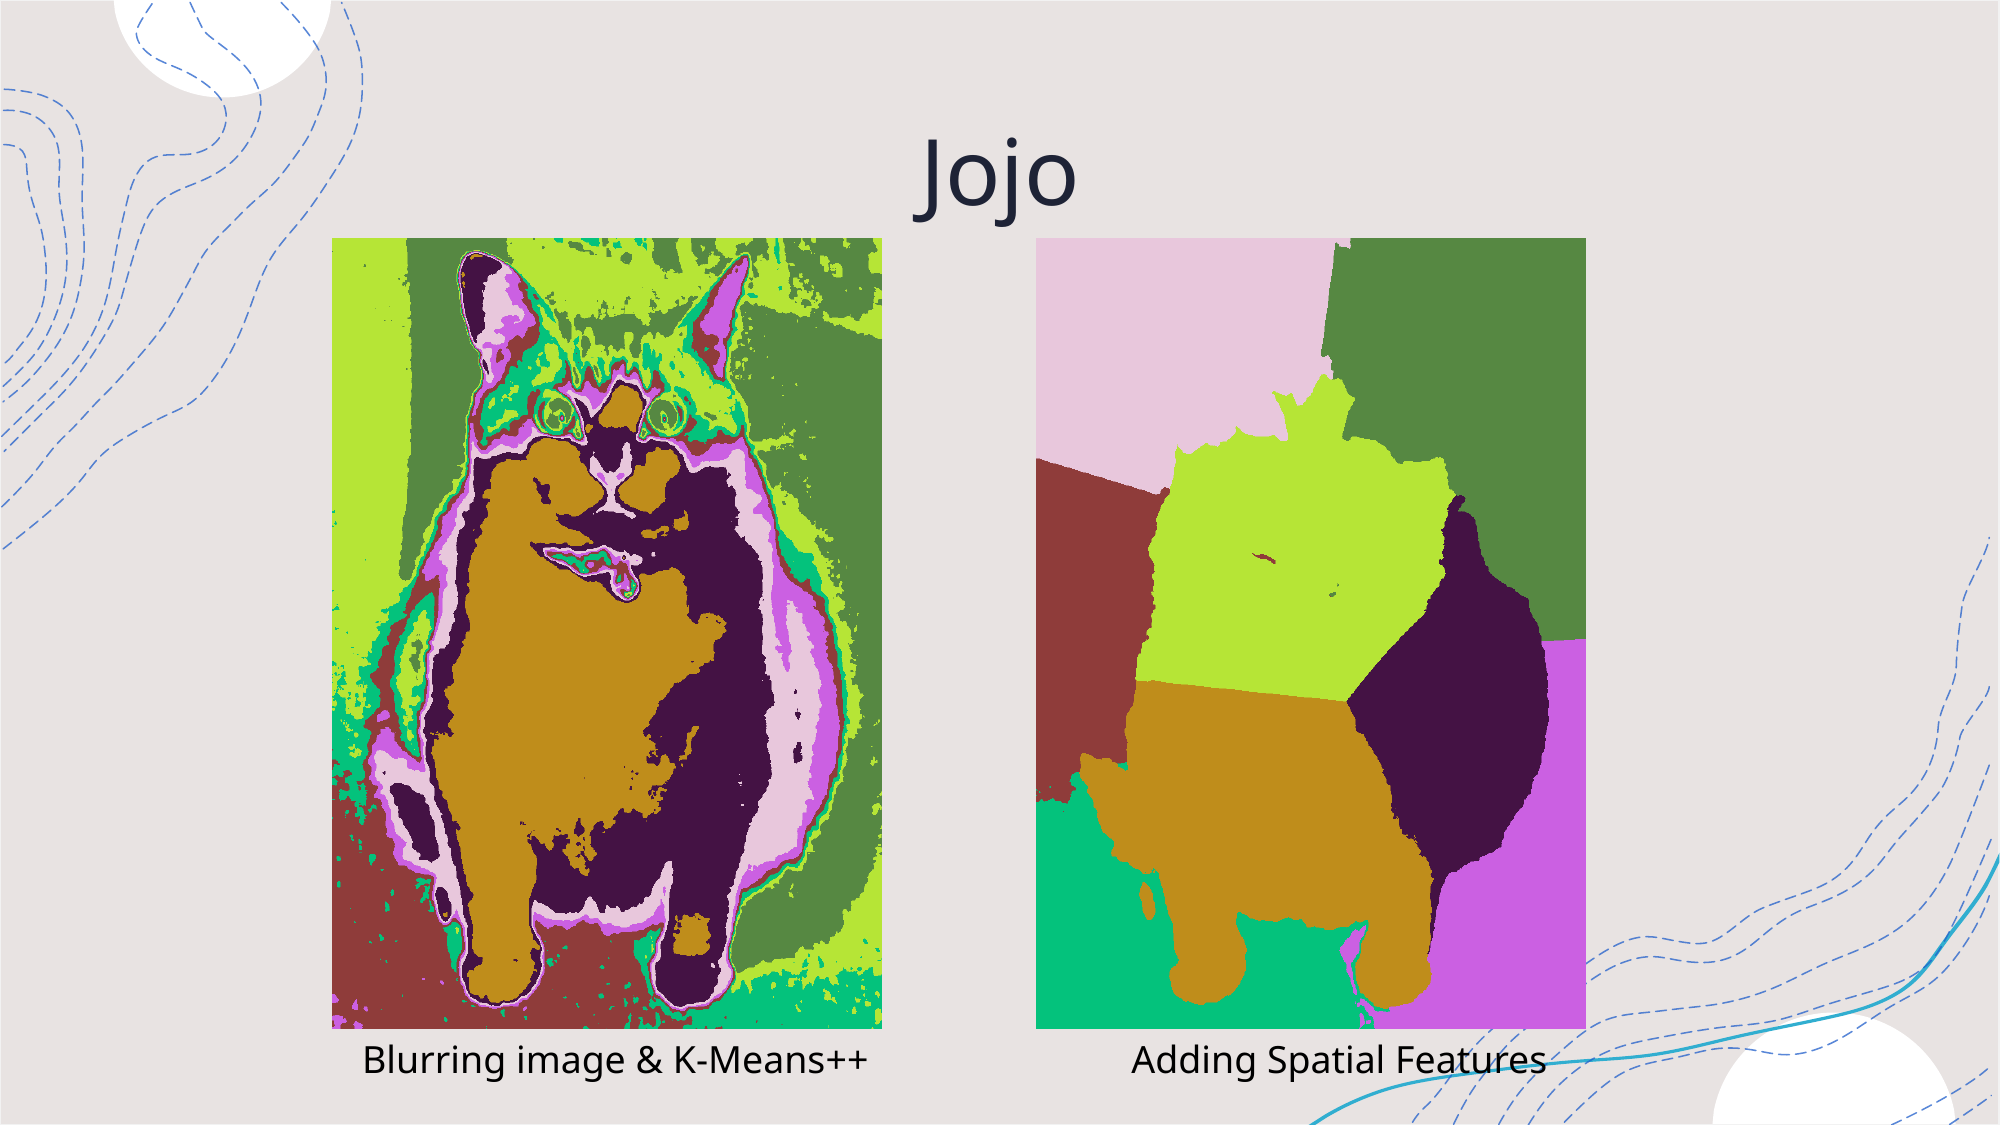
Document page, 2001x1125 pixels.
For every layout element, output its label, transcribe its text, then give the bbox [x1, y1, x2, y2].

text_box Adding Spatial Features [1116, 1029, 1563, 1089]
picture [332, 238, 882, 1029]
title Jojo [137, 59, 1863, 278]
text_box Blurring image & K-Means++ [347, 1028, 884, 1089]
picture [1035, 238, 1586, 1029]
